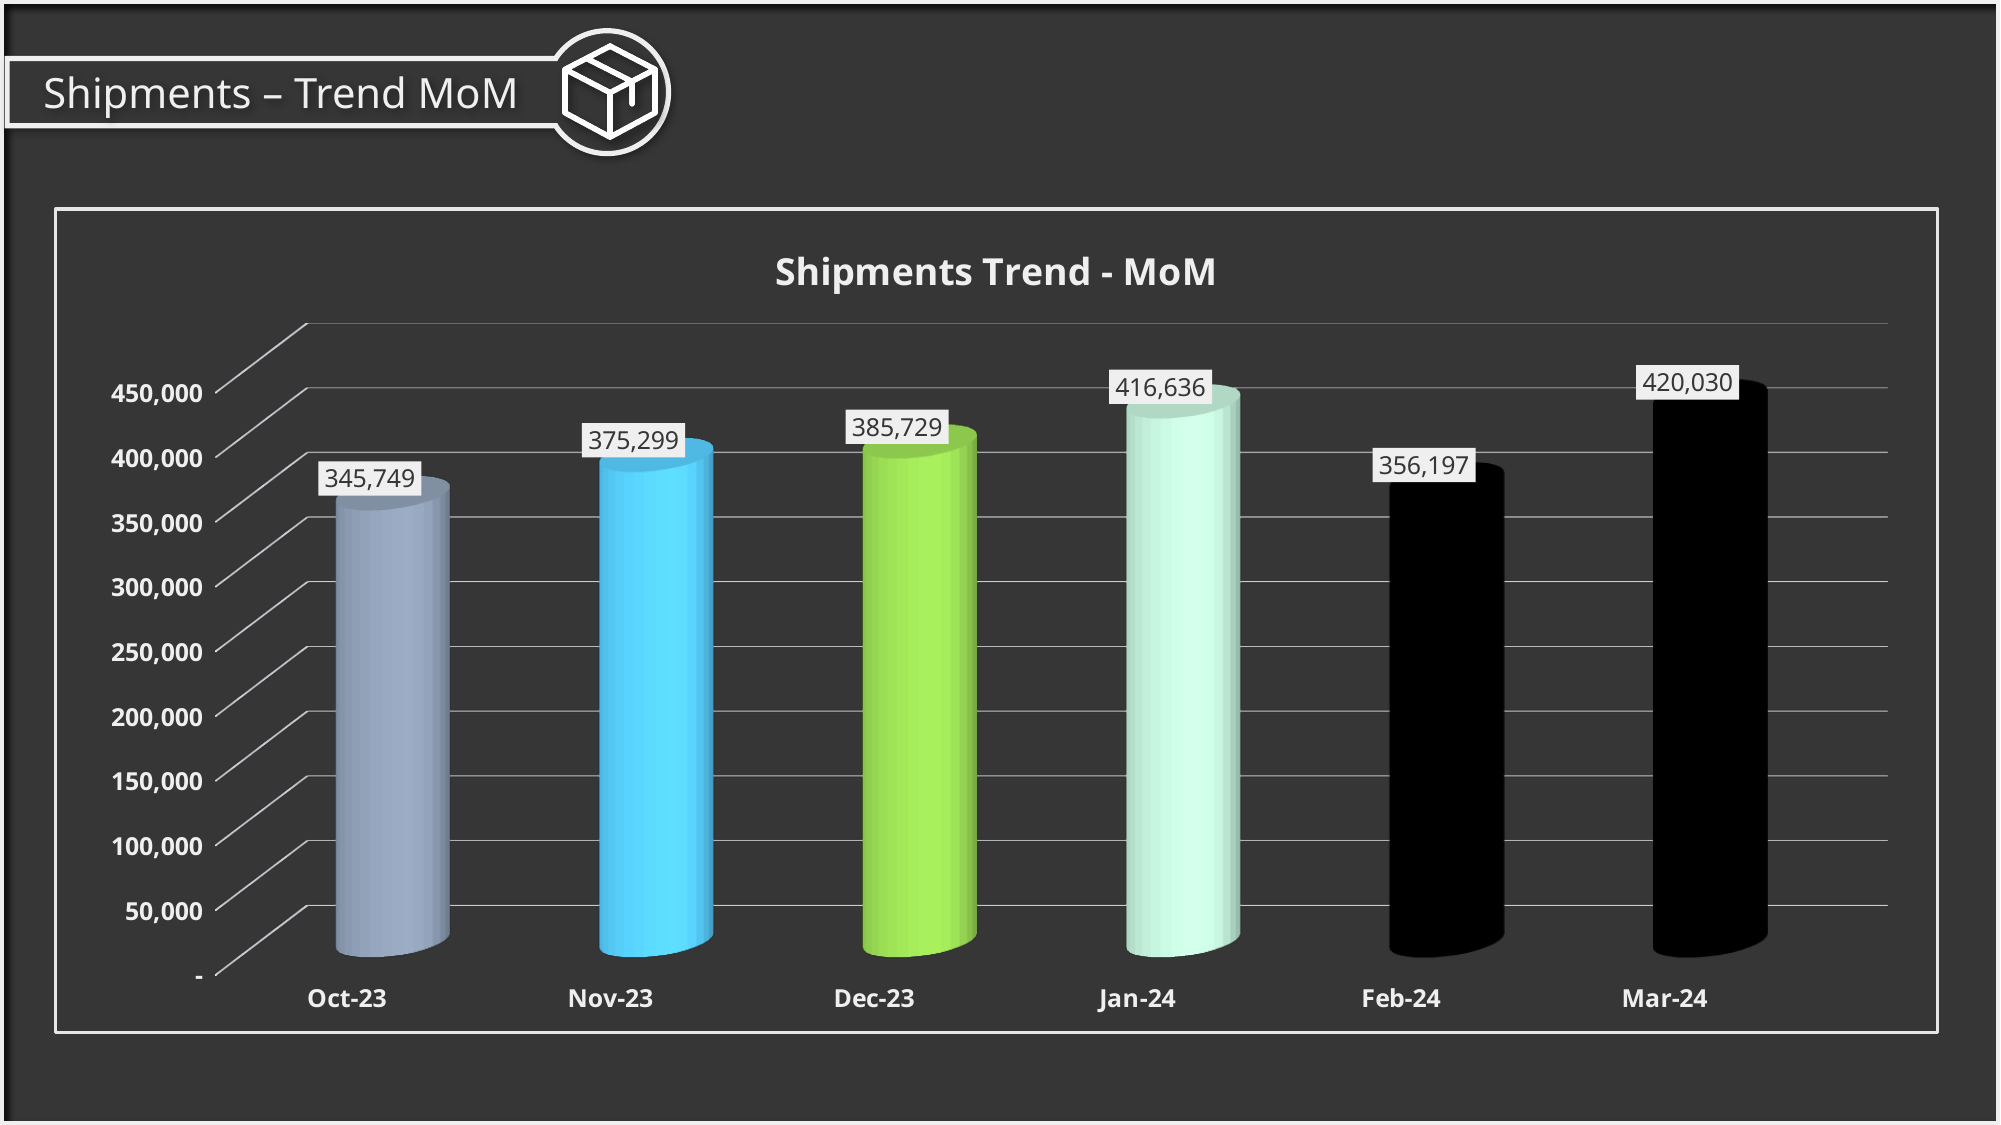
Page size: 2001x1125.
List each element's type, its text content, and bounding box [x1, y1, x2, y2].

text_box [0, 0, 2000, 1125]
text_box Shipments – Trend MoM [6, 55, 556, 128]
text_box [571, 29, 643, 41]
text_box [583, 150, 631, 155]
chart [54, 207, 1940, 1034]
picture [561, 43, 658, 140]
